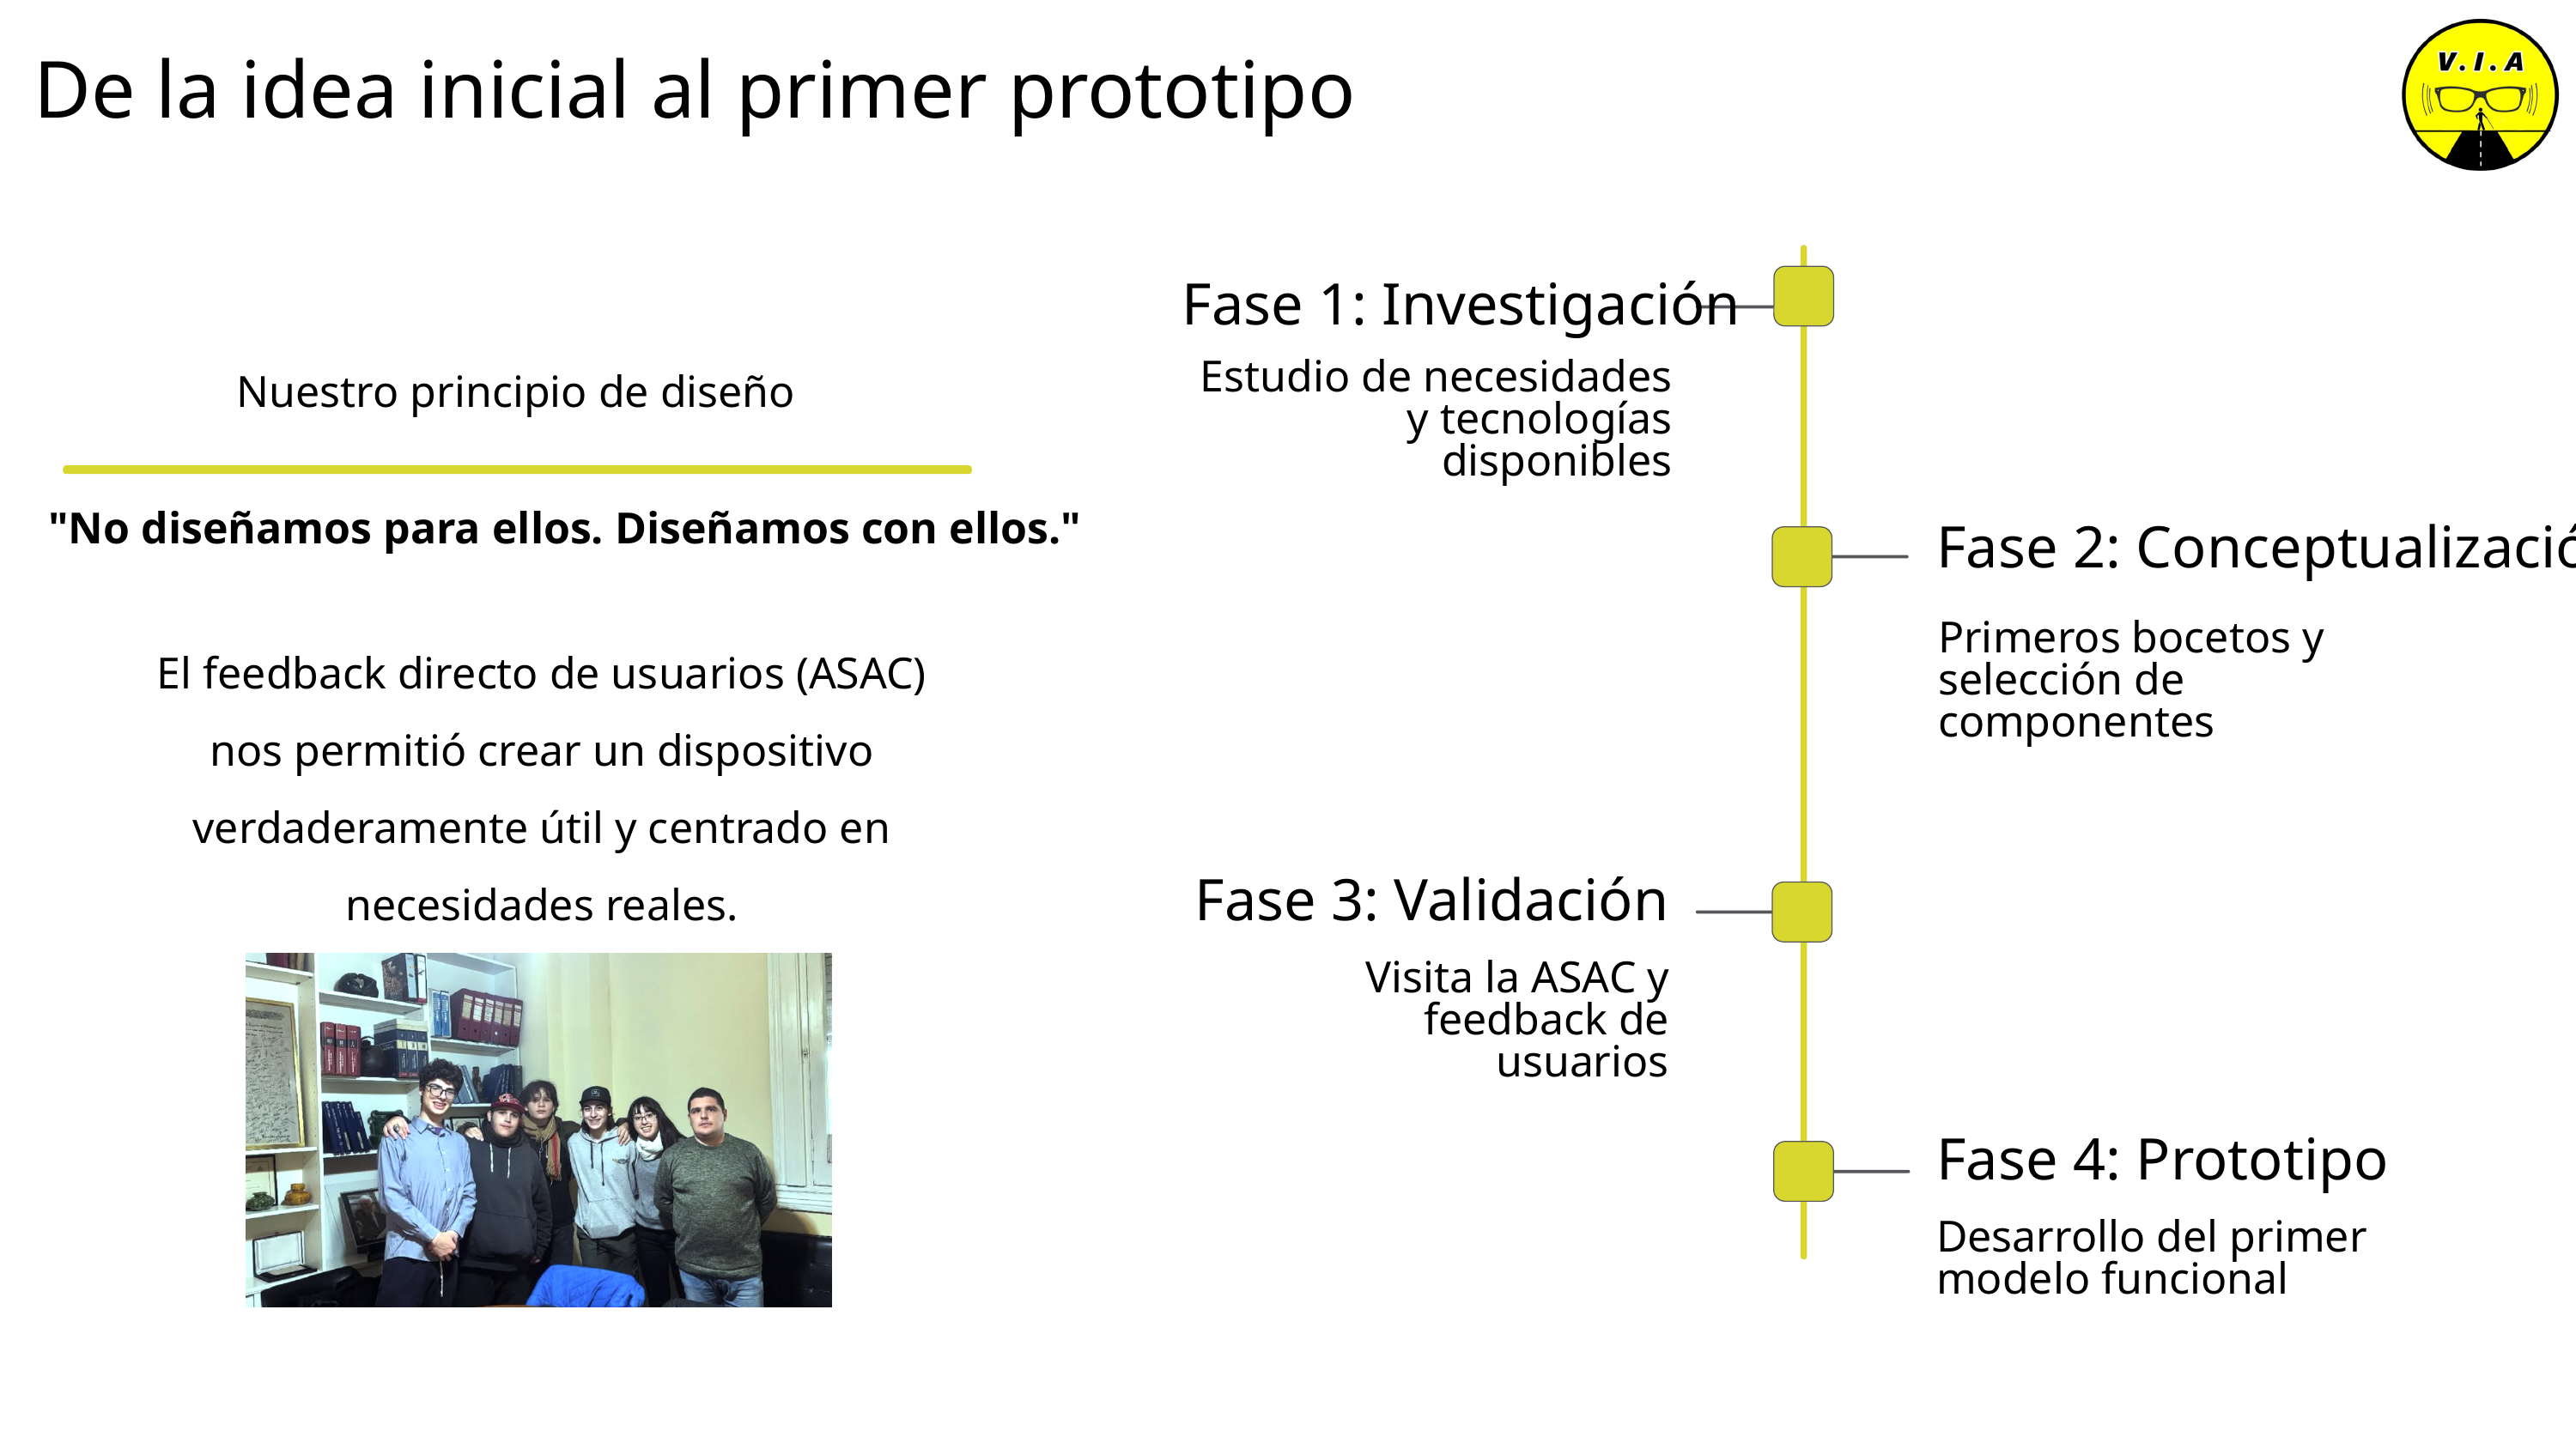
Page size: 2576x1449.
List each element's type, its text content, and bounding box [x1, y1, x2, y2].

text_box [1800, 379, 1807, 526]
text_box [1695, 910, 1771, 914]
text_box [1832, 555, 1909, 559]
text_box [1773, 1141, 1834, 1202]
text_box [63, 465, 972, 475]
text_box Primeros bocetos y selección de componentes [1938, 619, 2414, 747]
text_box Fase 3: Validación [1358, 891, 1670, 933]
text_box Desarrollo del primer modelo funcional [1936, 1218, 2412, 1304]
text_box Fase 1: Investigación [1182, 294, 1890, 379]
text_box Fase 2: Conceptualización [1936, 537, 2576, 621]
text_box Estudio de necesidades y tecnologías disponibles [1183, 358, 1673, 444]
text_box [2382, 6, 2576, 188]
text_box El feedback directo de usuarios (ASAC) nos permitió crear un dispositivo verdaderamente útil y centrado en necesidades reales. [118, 620, 966, 905]
text_box Nuestro principio de diseño [236, 380, 848, 404]
text_box Fase 4: Prototipo [1936, 1150, 2247, 1192]
text_box [1800, 943, 1807, 1141]
text_box [1771, 882, 1832, 943]
text_box [1800, 245, 1807, 266]
text_box [1800, 587, 1807, 882]
text_box "No diseñamos para ellos. Diseñamos con ellos." [47, 517, 757, 556]
text_box De la idea inicial al primer prototipo [21, 83, 1559, 141]
picture [246, 953, 832, 1308]
text_box Visita la ASAC y feedback de usuarios [1258, 959, 1670, 1045]
text_box [1800, 1202, 1807, 1260]
text_box [1773, 266, 1834, 326]
text_box [1771, 526, 1832, 587]
text_box [1834, 1169, 1911, 1173]
